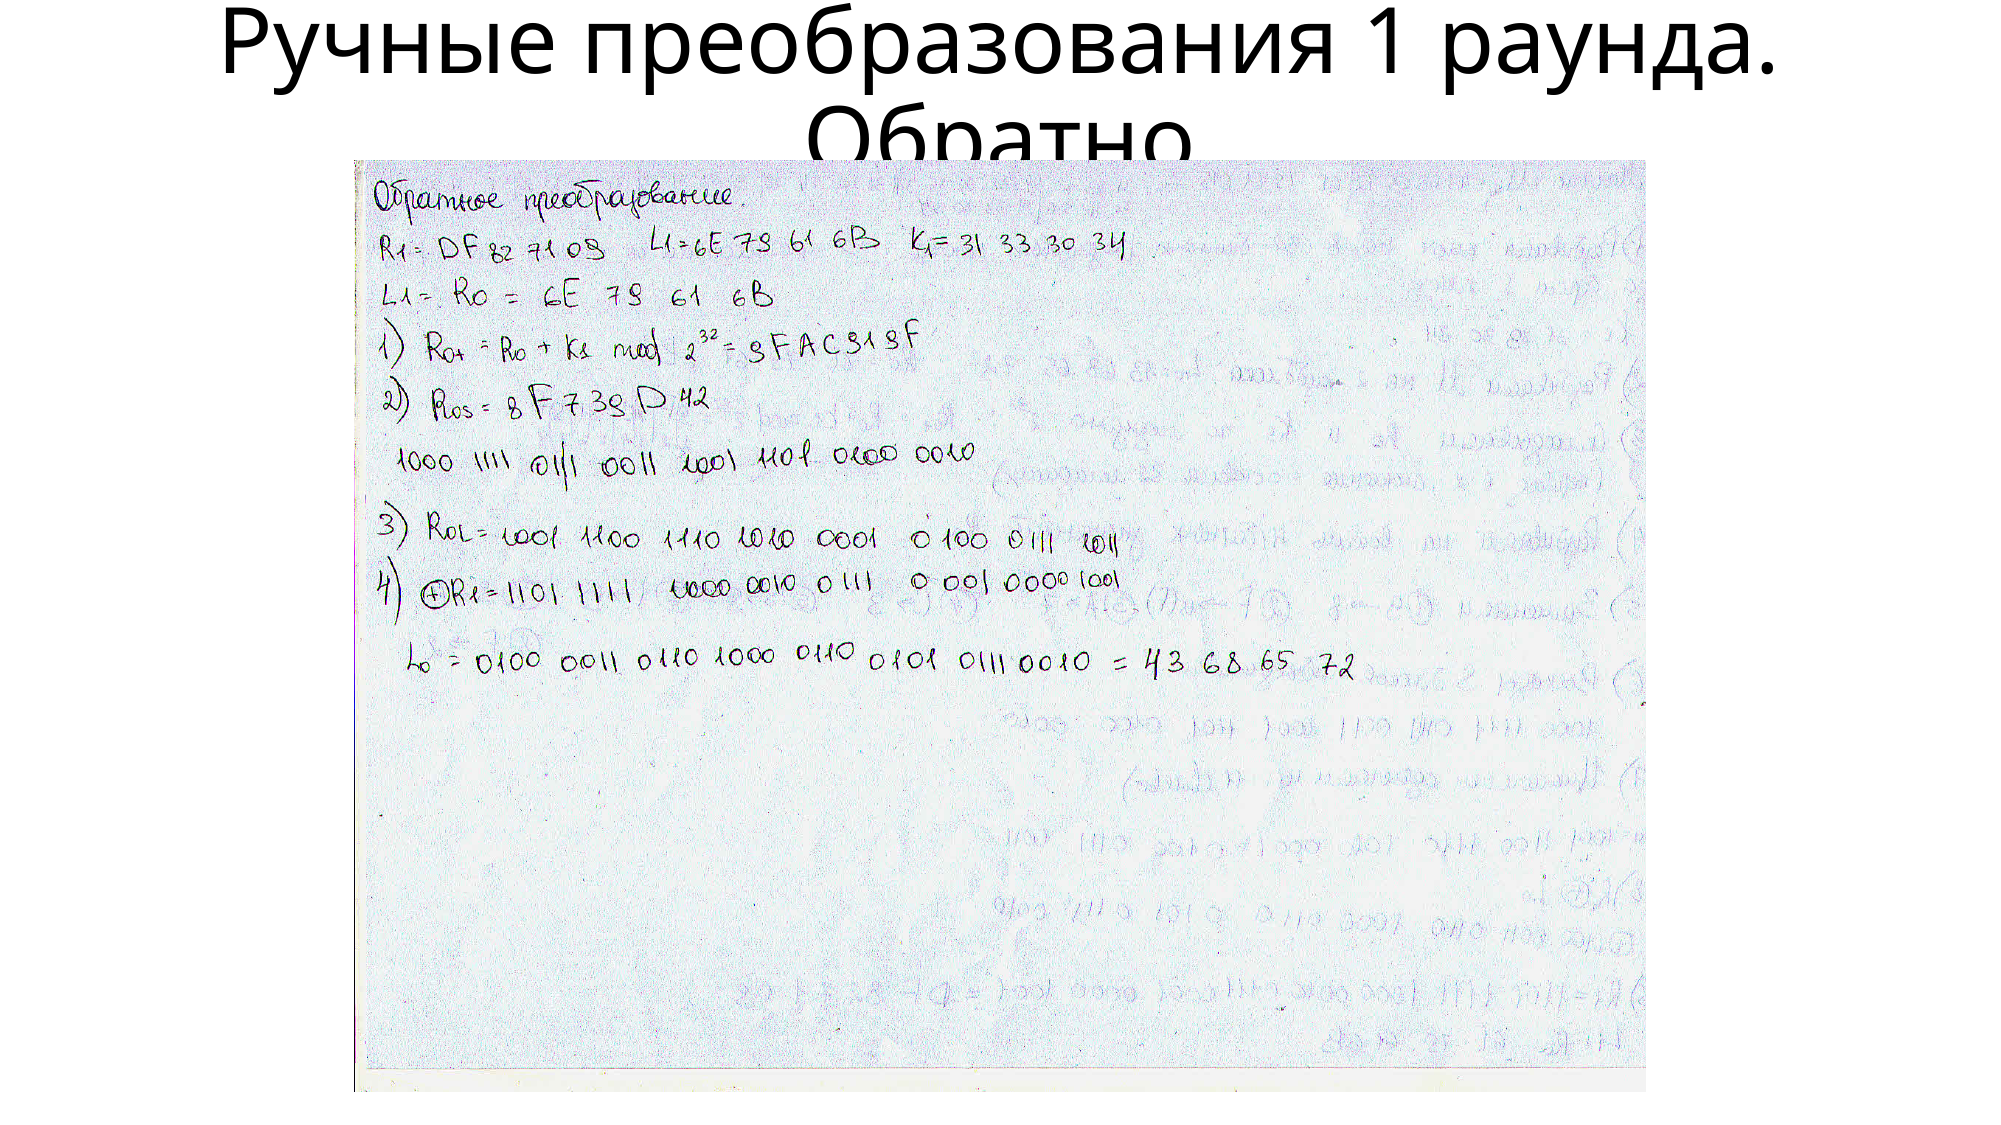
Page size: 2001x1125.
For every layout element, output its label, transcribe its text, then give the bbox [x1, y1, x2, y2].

title Ручные преобразования 1 раунда. Обратно [137, 26, 1863, 161]
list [354, 160, 1646, 1092]
